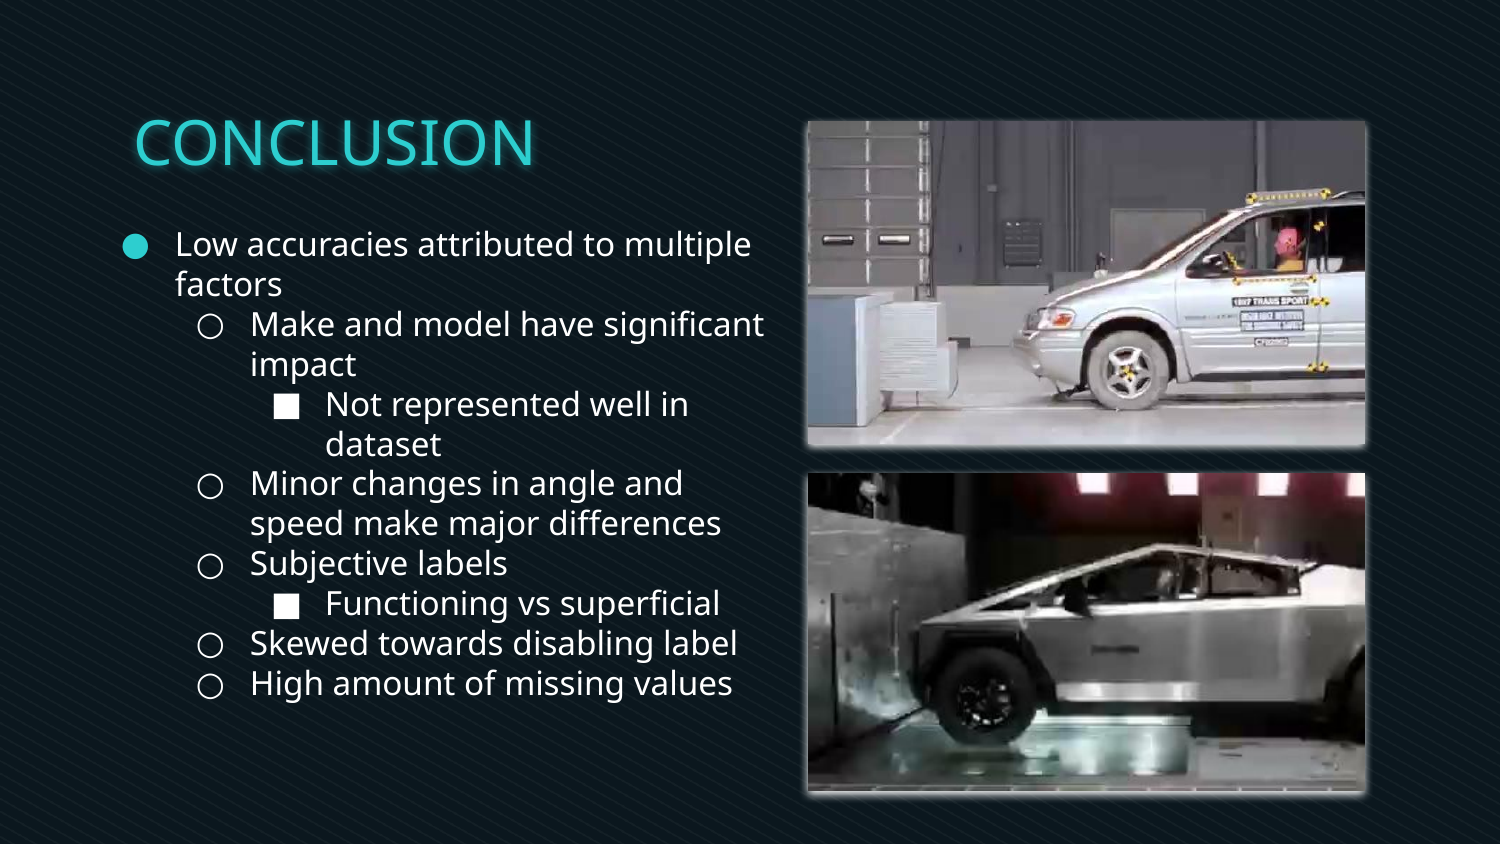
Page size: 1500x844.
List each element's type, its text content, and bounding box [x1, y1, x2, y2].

list Low accuracies attributed to multiple factors Make and model have significant impact Not represented well in dataset Minor changes in angle and speed make major differences Subjective labels Functioning vs superficial Skewed towards disabling label High amount of missing values [84, 168, 784, 686]
picture [807, 473, 1365, 791]
title CONCLUSION [118, 99, 798, 194]
picture [807, 121, 1365, 444]
